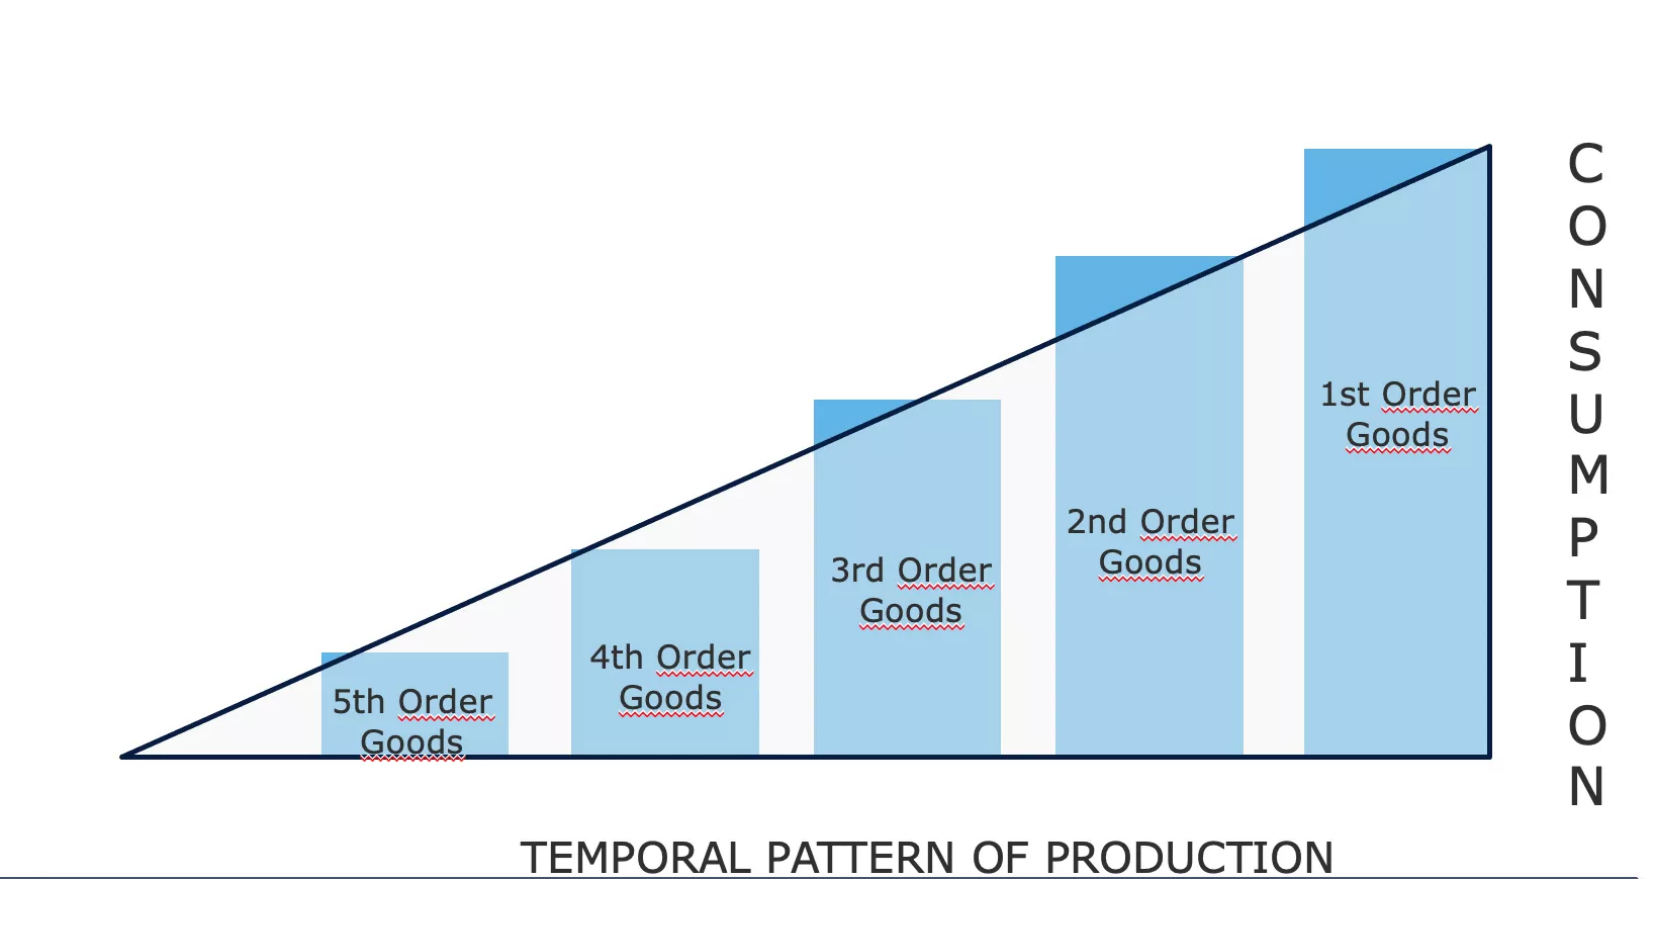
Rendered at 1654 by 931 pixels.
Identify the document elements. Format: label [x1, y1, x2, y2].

picture [0, 78, 1654, 879]
